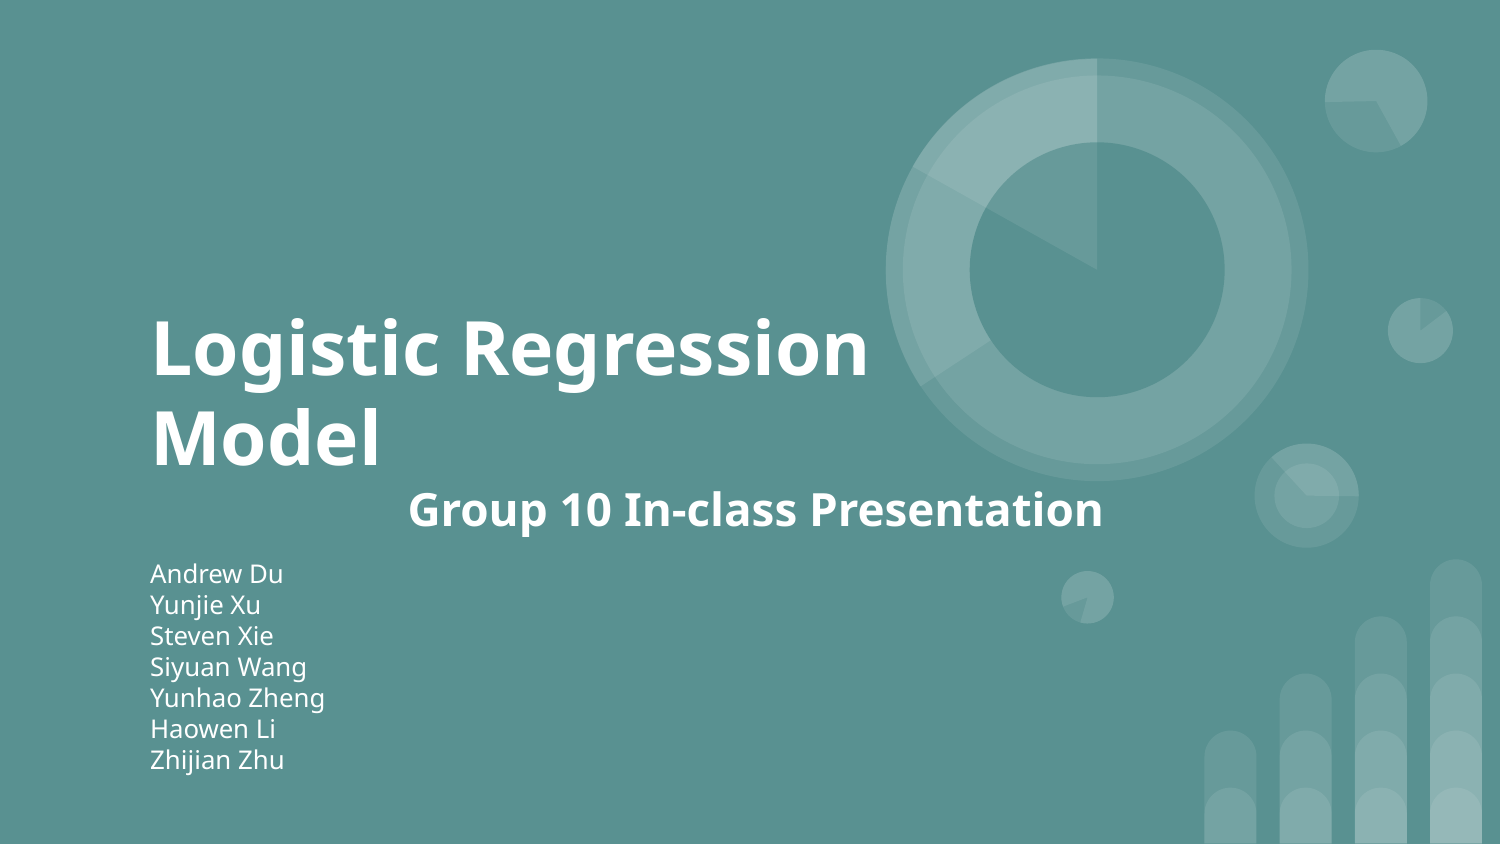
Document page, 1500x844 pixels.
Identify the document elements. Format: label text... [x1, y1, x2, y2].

subtitle Andrew Du Yunjie Xu Steven Xie Siyuan Wang Yunhao Zheng Haowen Li Zhijian Zhu [135, 543, 834, 737]
title Logistic Regression Model Group 10 In-class Presentation [135, 264, 1120, 572]
